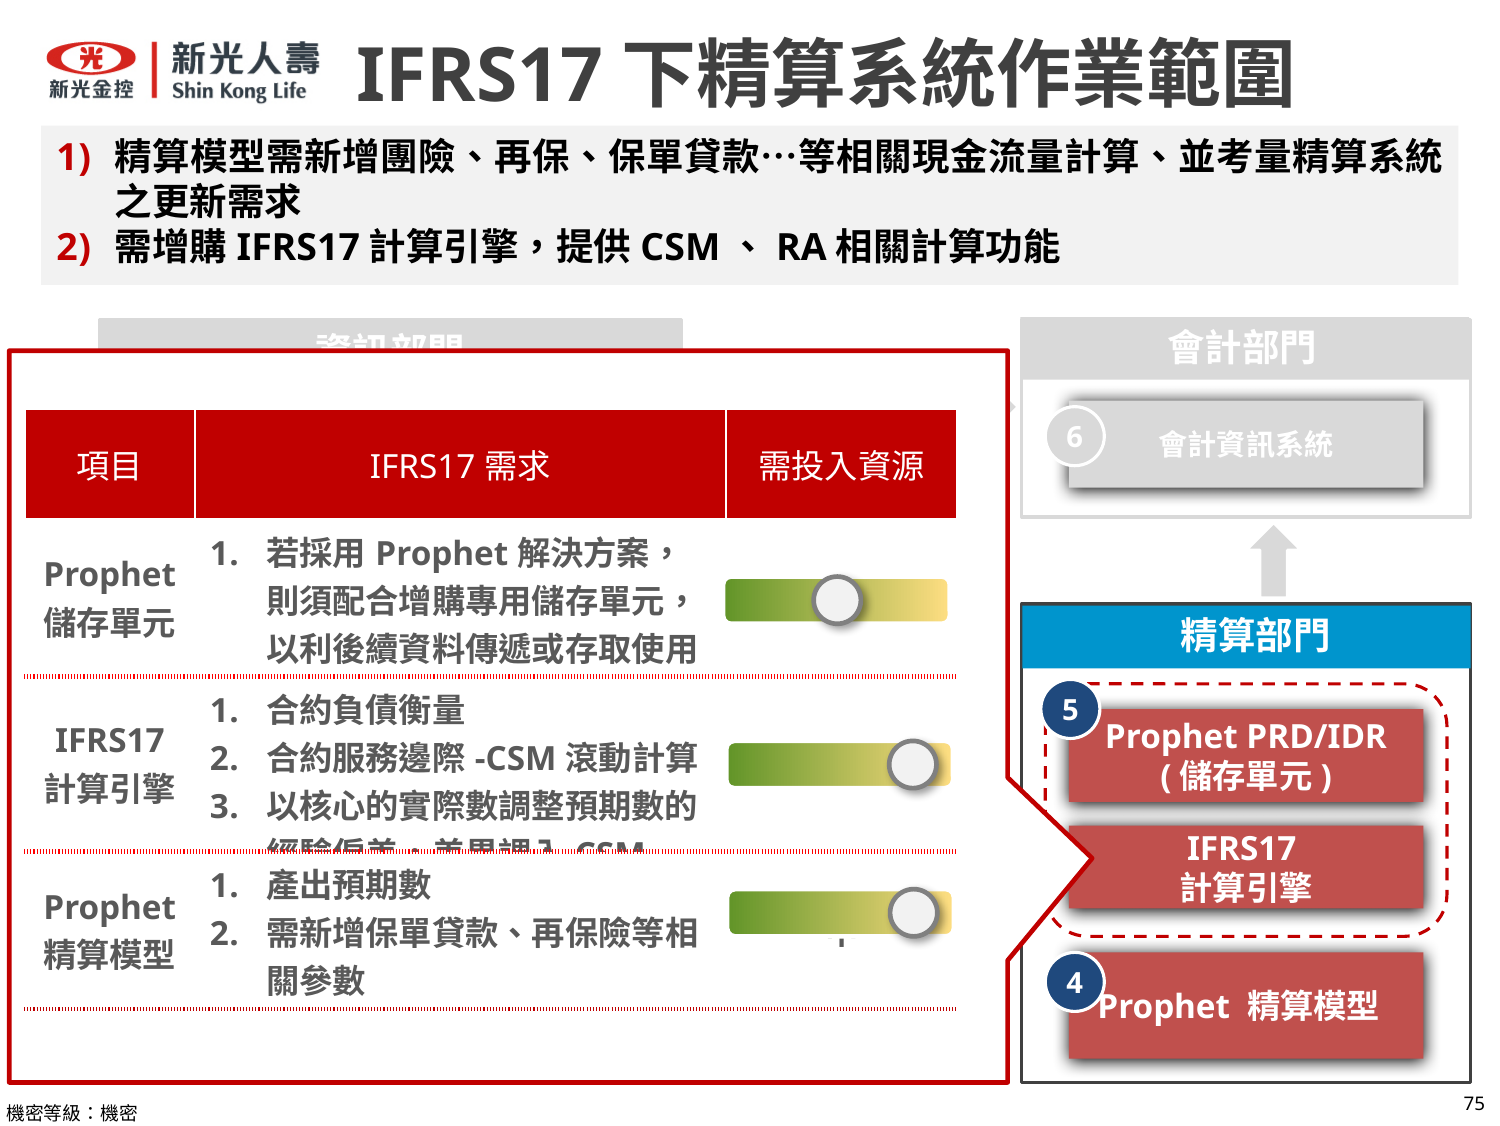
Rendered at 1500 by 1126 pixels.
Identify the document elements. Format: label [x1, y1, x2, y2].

text_box [7, 319, 1471, 1083]
text_box [1246, 522, 1302, 599]
text_box [41, 125, 1459, 285]
picture [0, 0, 1500, 1126]
table_header [727, 410, 956, 518]
table_cell [26, 520, 194, 1009]
table_cell [727, 934, 956, 1009]
table_header [196, 410, 725, 518]
text_box [1020, 316, 1471, 518]
table_header [26, 410, 194, 518]
table_cell [727, 783, 956, 892]
text_box [341, 19, 1483, 108]
table_cell [196, 520, 725, 1009]
table_cell [727, 520, 956, 747]
